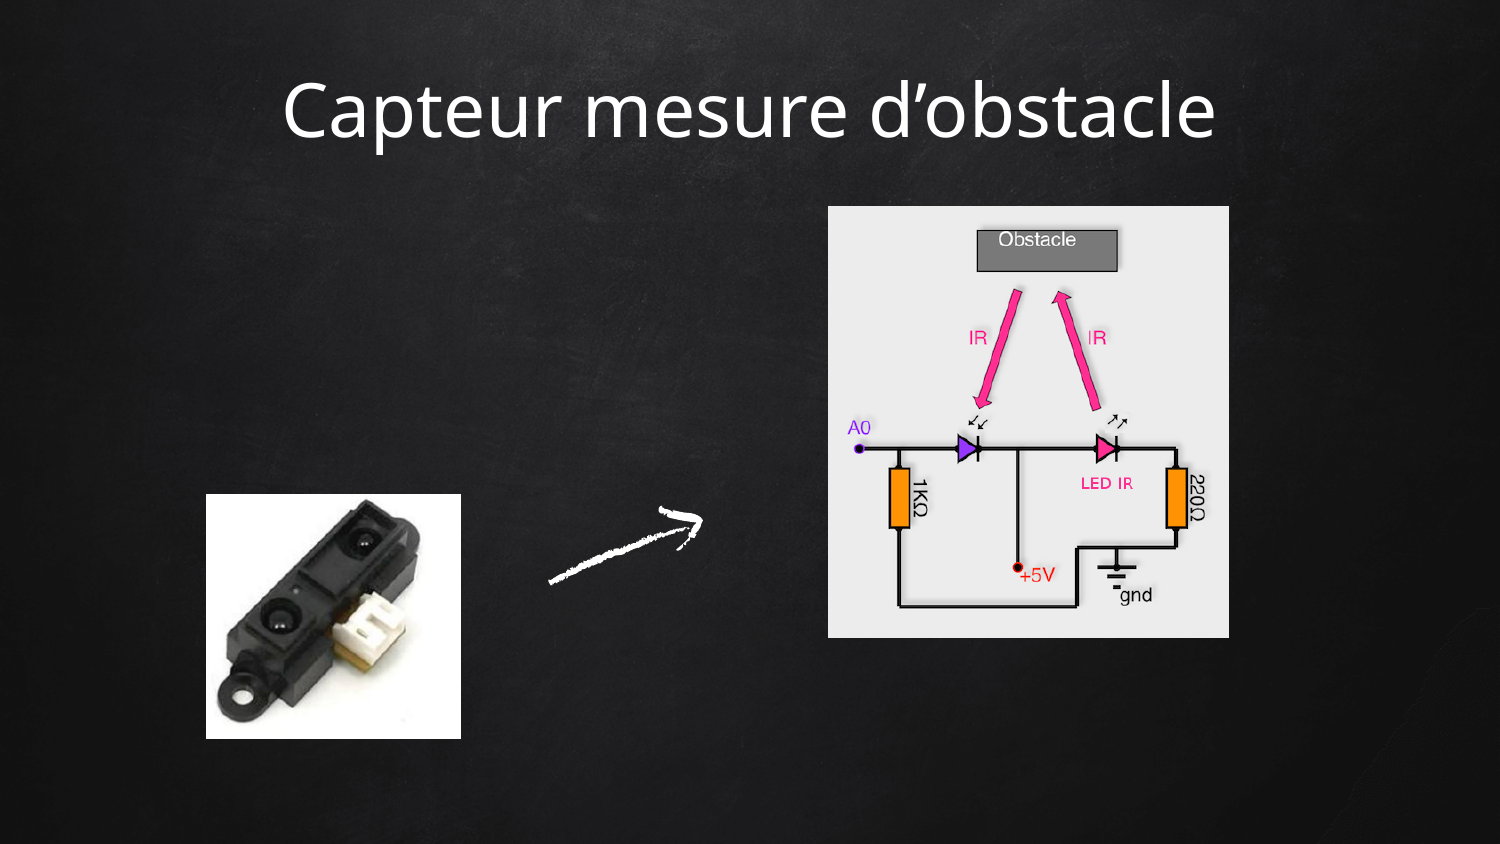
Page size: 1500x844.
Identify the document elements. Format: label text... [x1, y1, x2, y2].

picture [0, 0, 1500, 844]
title Capteur mesure d’obstacle [112, 38, 1388, 168]
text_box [540, 520, 707, 569]
